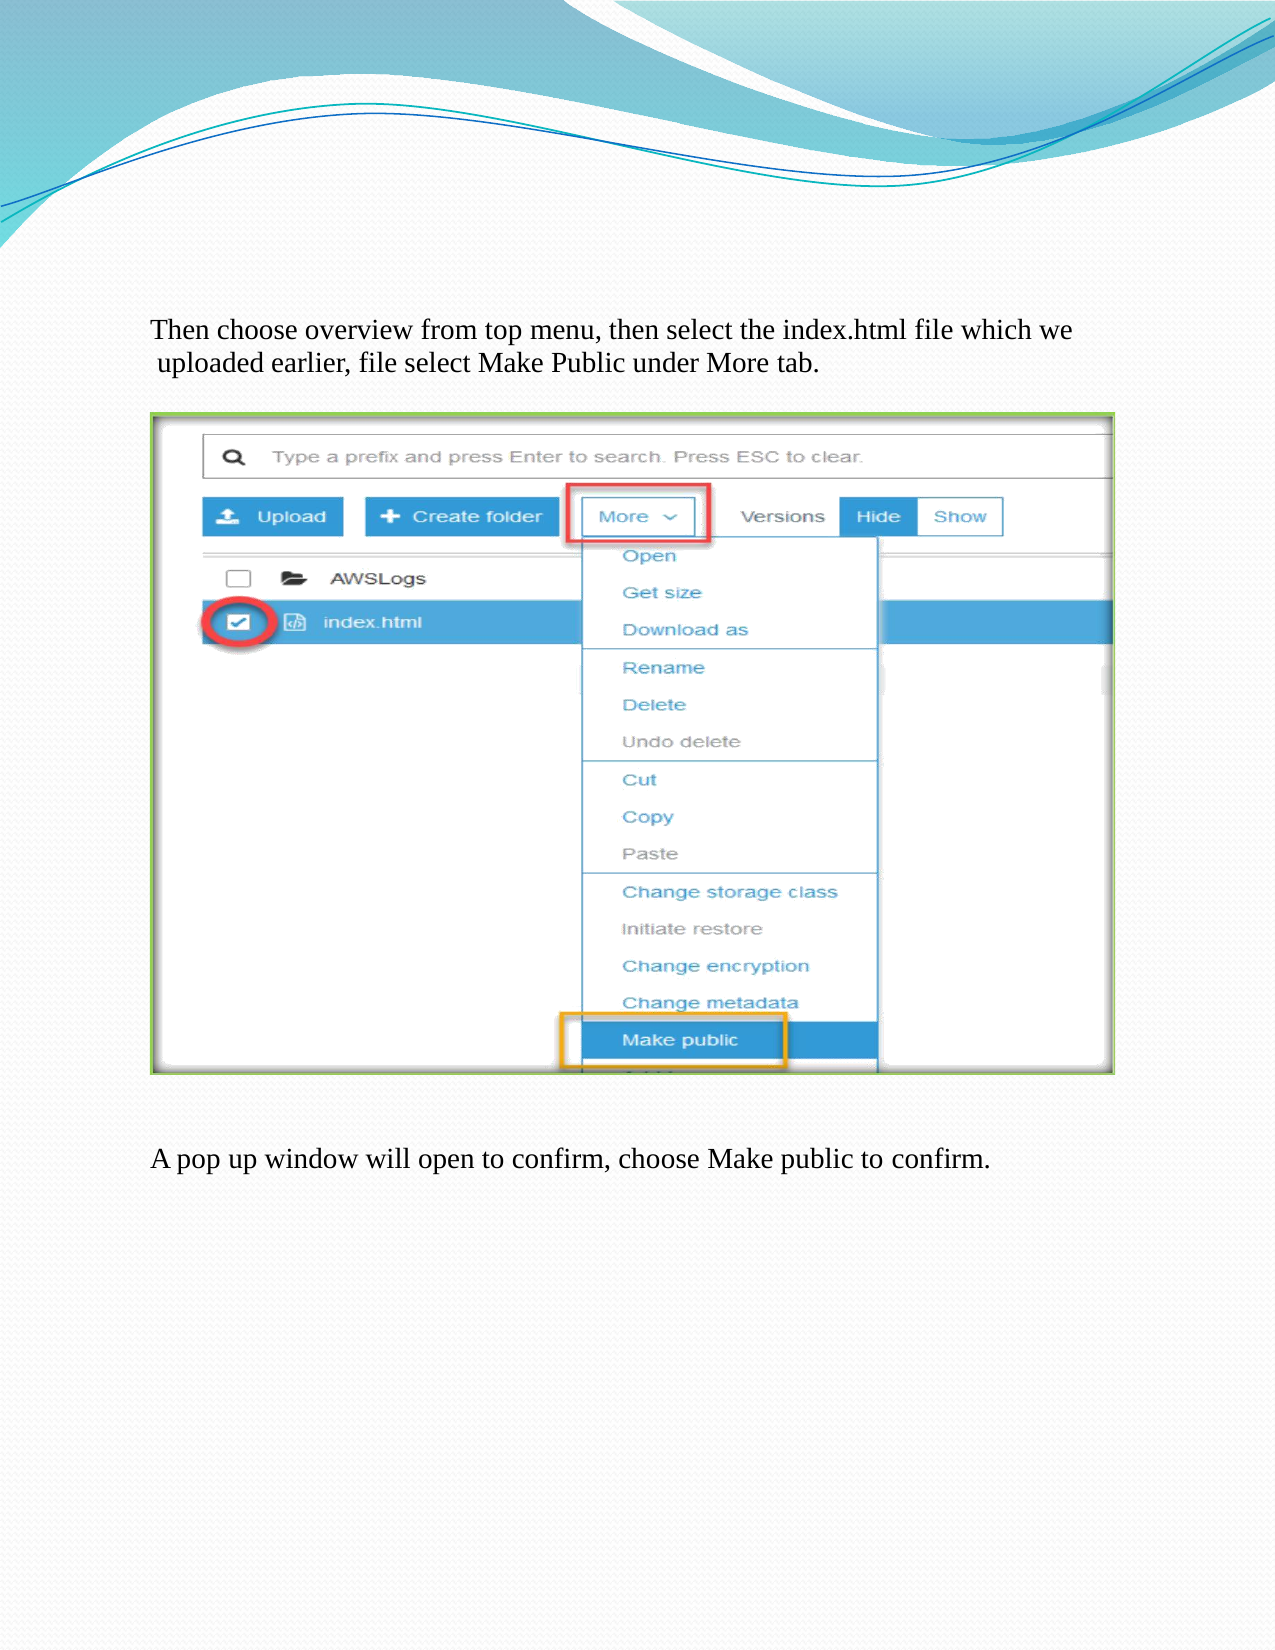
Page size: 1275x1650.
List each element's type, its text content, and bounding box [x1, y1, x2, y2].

text_box [149, 412, 1116, 1075]
text_box A pop up window will open to confirm, choose Make public to confirm. [147, 1137, 995, 1175]
text_box Then choose overview from top menu, then select the index.html file which we uploaded earlier, file select Make Public under More tab. [147, 307, 1078, 378]
